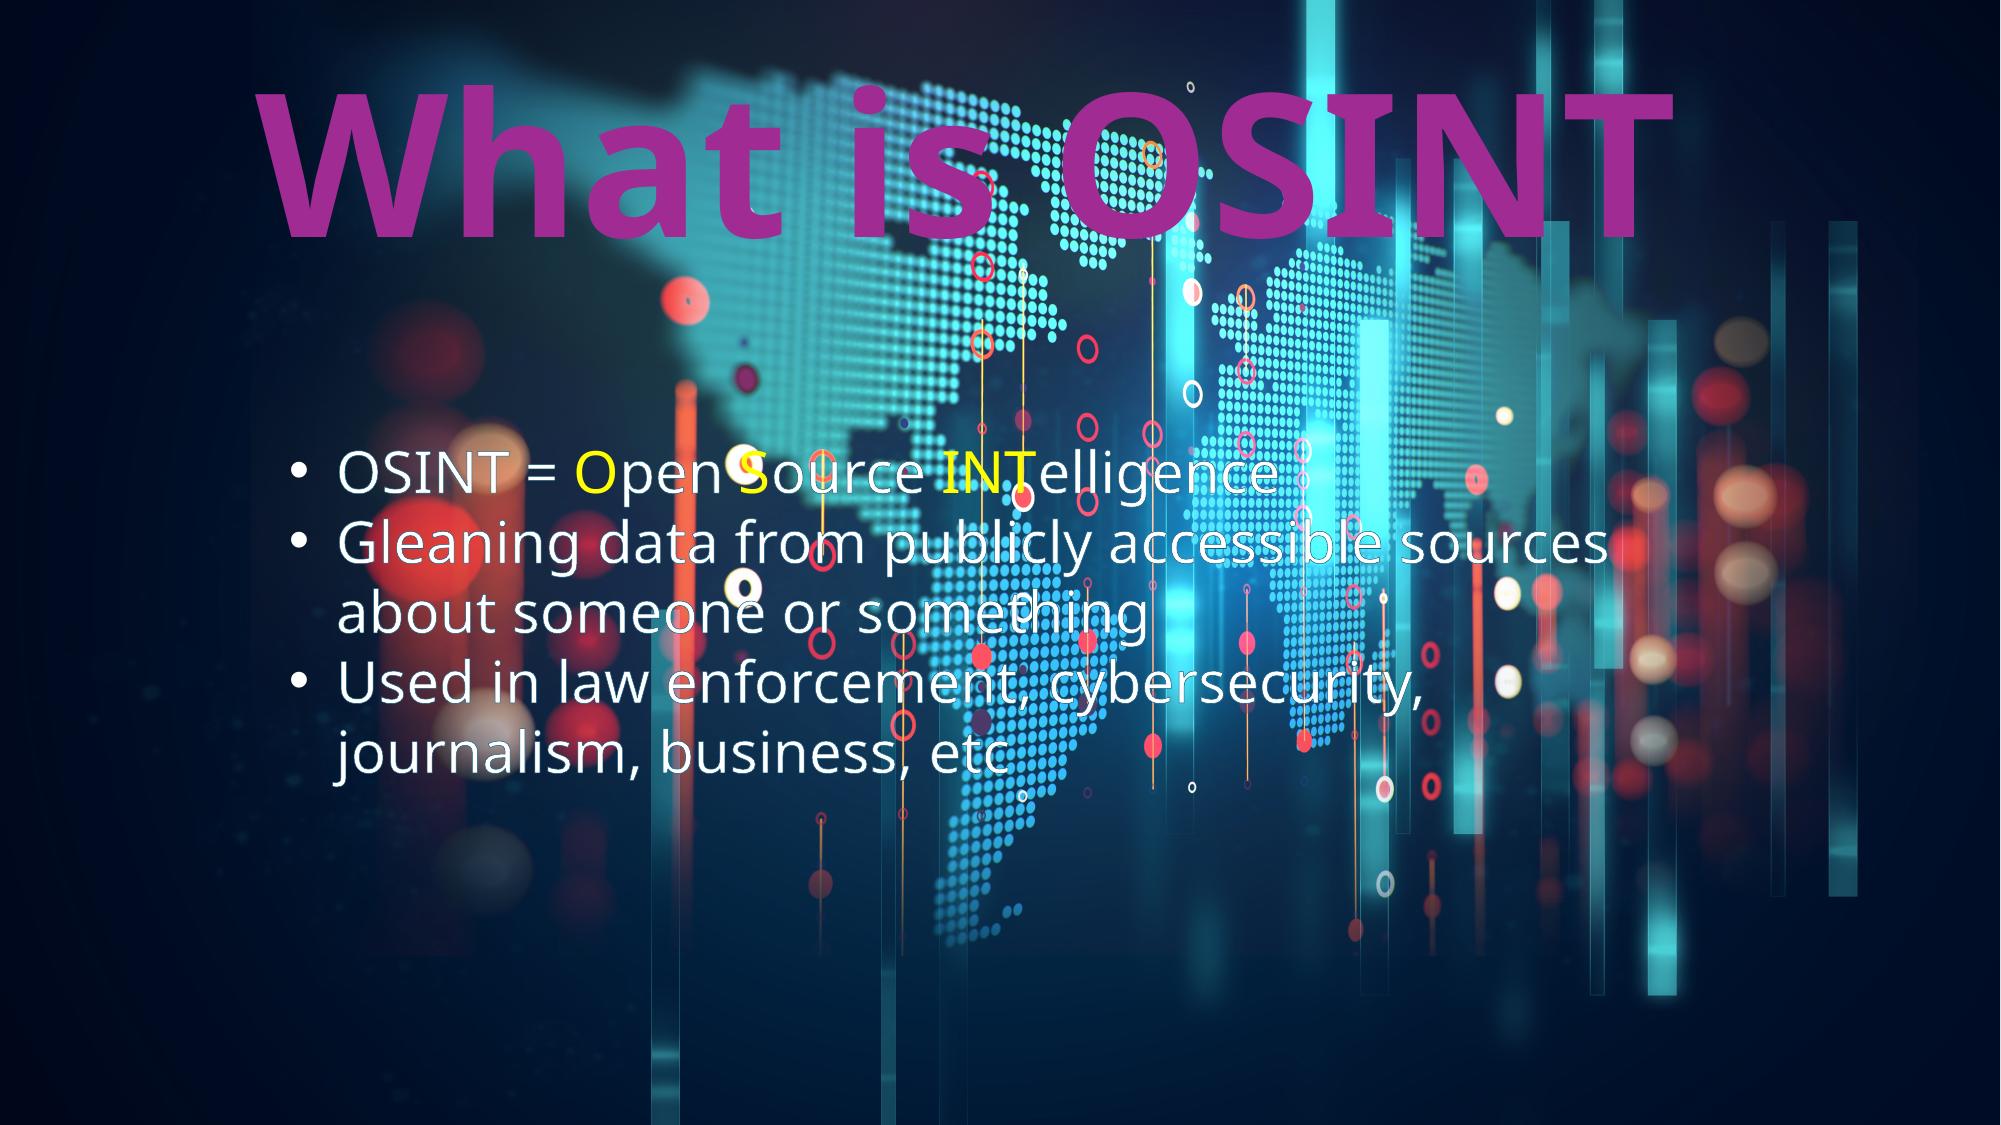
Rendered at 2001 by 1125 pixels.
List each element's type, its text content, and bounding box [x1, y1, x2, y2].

text_box What is OSINT [69, 30, 1864, 286]
text_box OSINT = Open Source INTelligence Gleaning data from publicly accessible sources about someone or something Used in law enforcement, cybersecurity, journalism, business, etc [274, 427, 1680, 942]
picture [0, 0, 2001, 1125]
